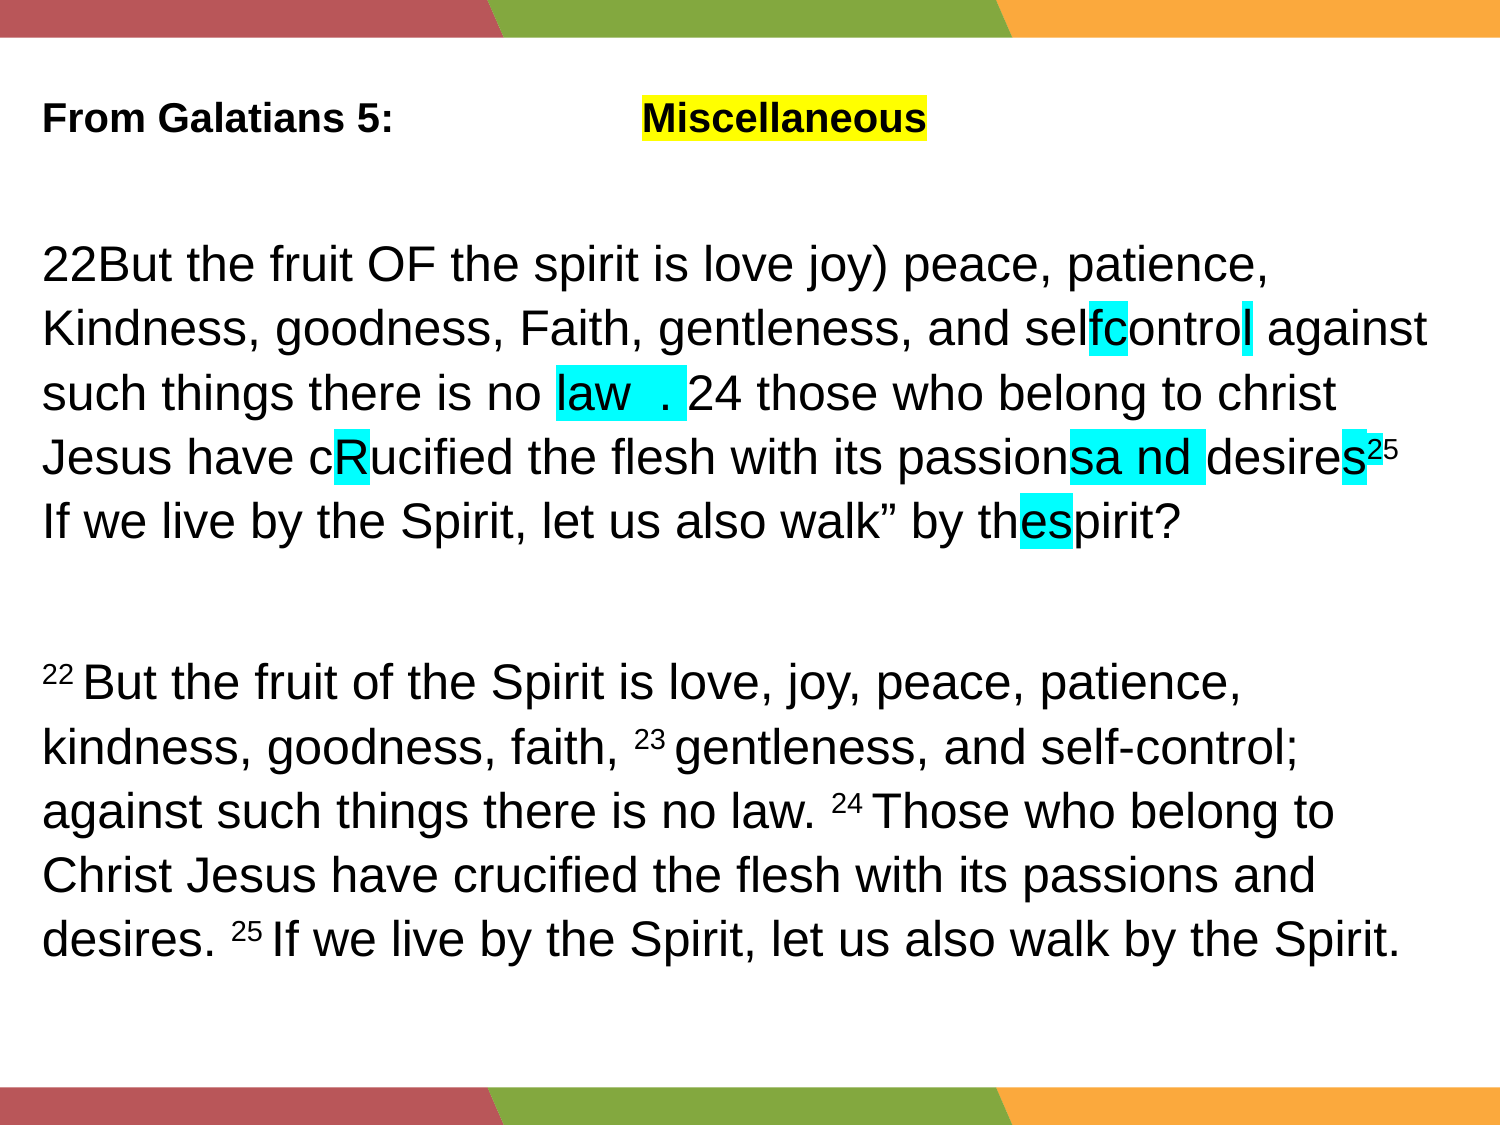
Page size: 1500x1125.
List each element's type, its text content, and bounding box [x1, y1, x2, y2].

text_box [0, 1087, 1500, 1125]
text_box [0, 0, 1500, 38]
text_box From Galatians 5: Miscellaneous 22But the fruit OF the spirit is love joy) peace, patience, Kindness, goodness, Faith, gentleness, and selfcontrol against such things there is no law . 24 those who belong to christ Jesus have cRucified the flesh with its passionsa nd desires25 If we live by the Spirit, let us also walk” by thespirit? 22 But the fruit of the Spirit is love, joy, peace, patience, kindness, goodness, faith, 23 gentleness, and self-control; against such things there is no law. 24 Those who belong to Christ Jesus have crucified the flesh with its passions and desires. 25 If we live by the Spirit, let us also walk by the Spirit. [27, 79, 1473, 1036]
